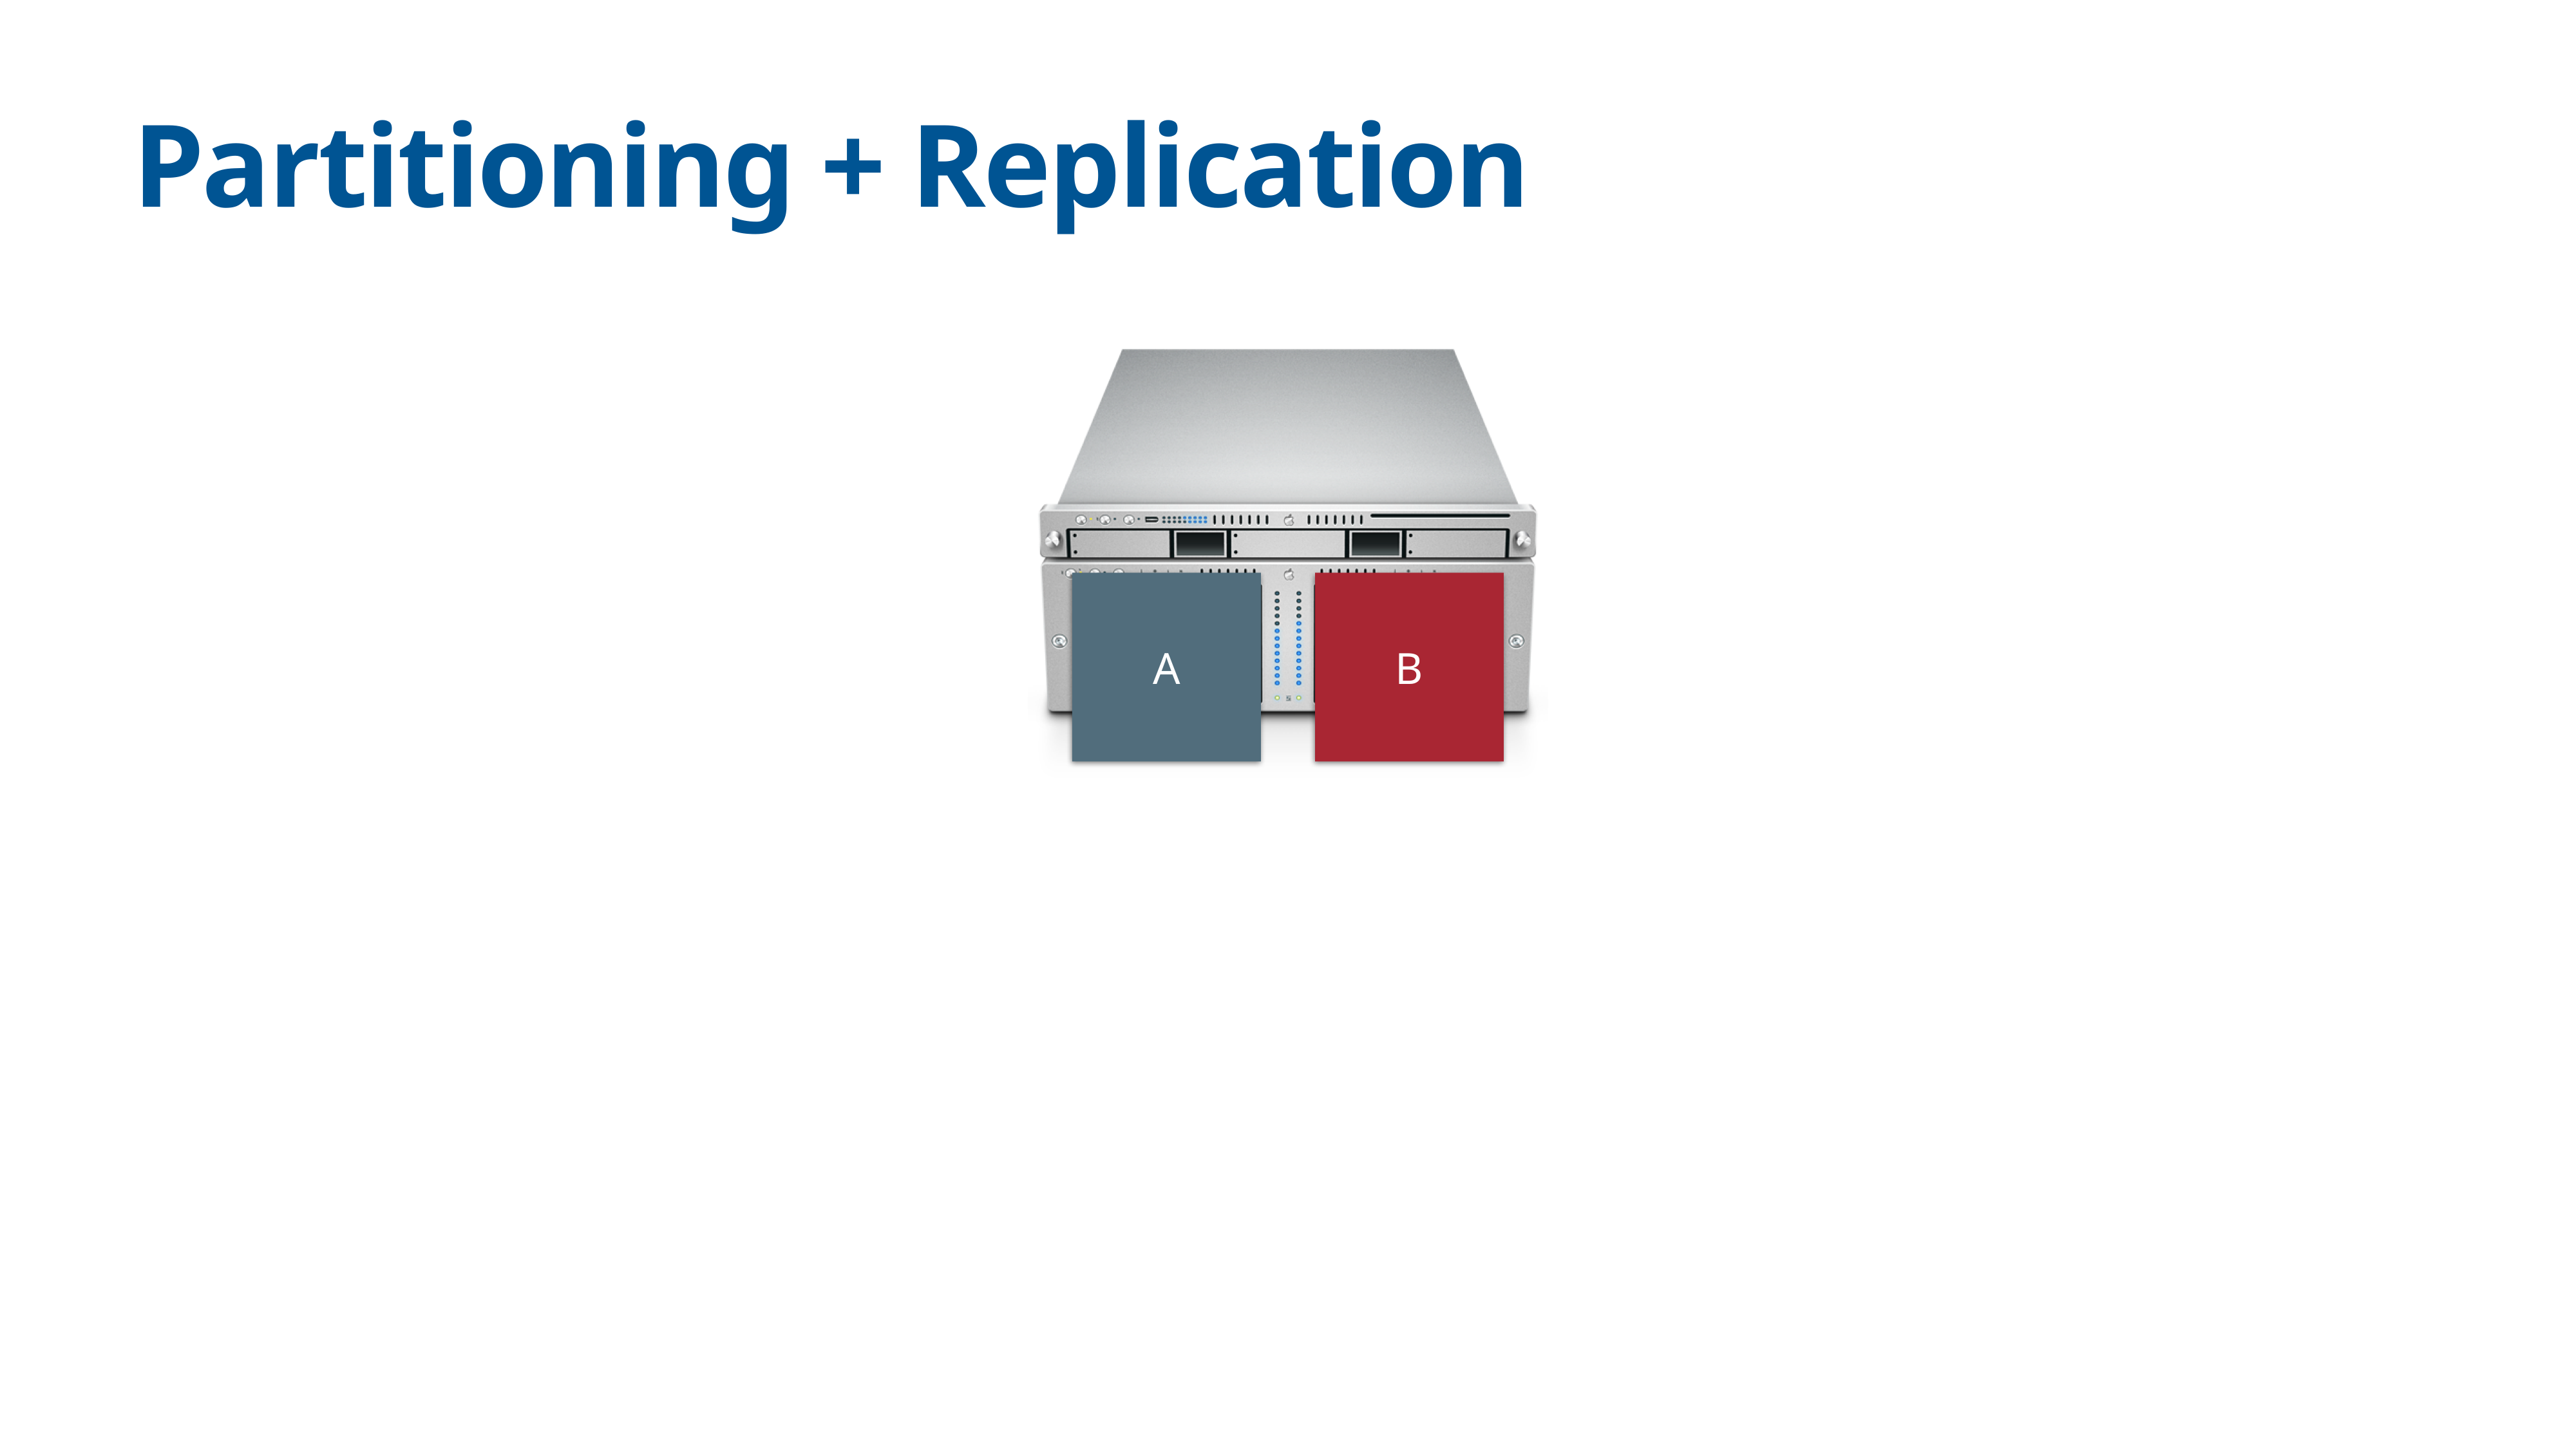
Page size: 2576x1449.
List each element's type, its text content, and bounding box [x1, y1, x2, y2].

title Partitioning + Replication [127, 113, 2449, 266]
picture [1028, 260, 1548, 780]
